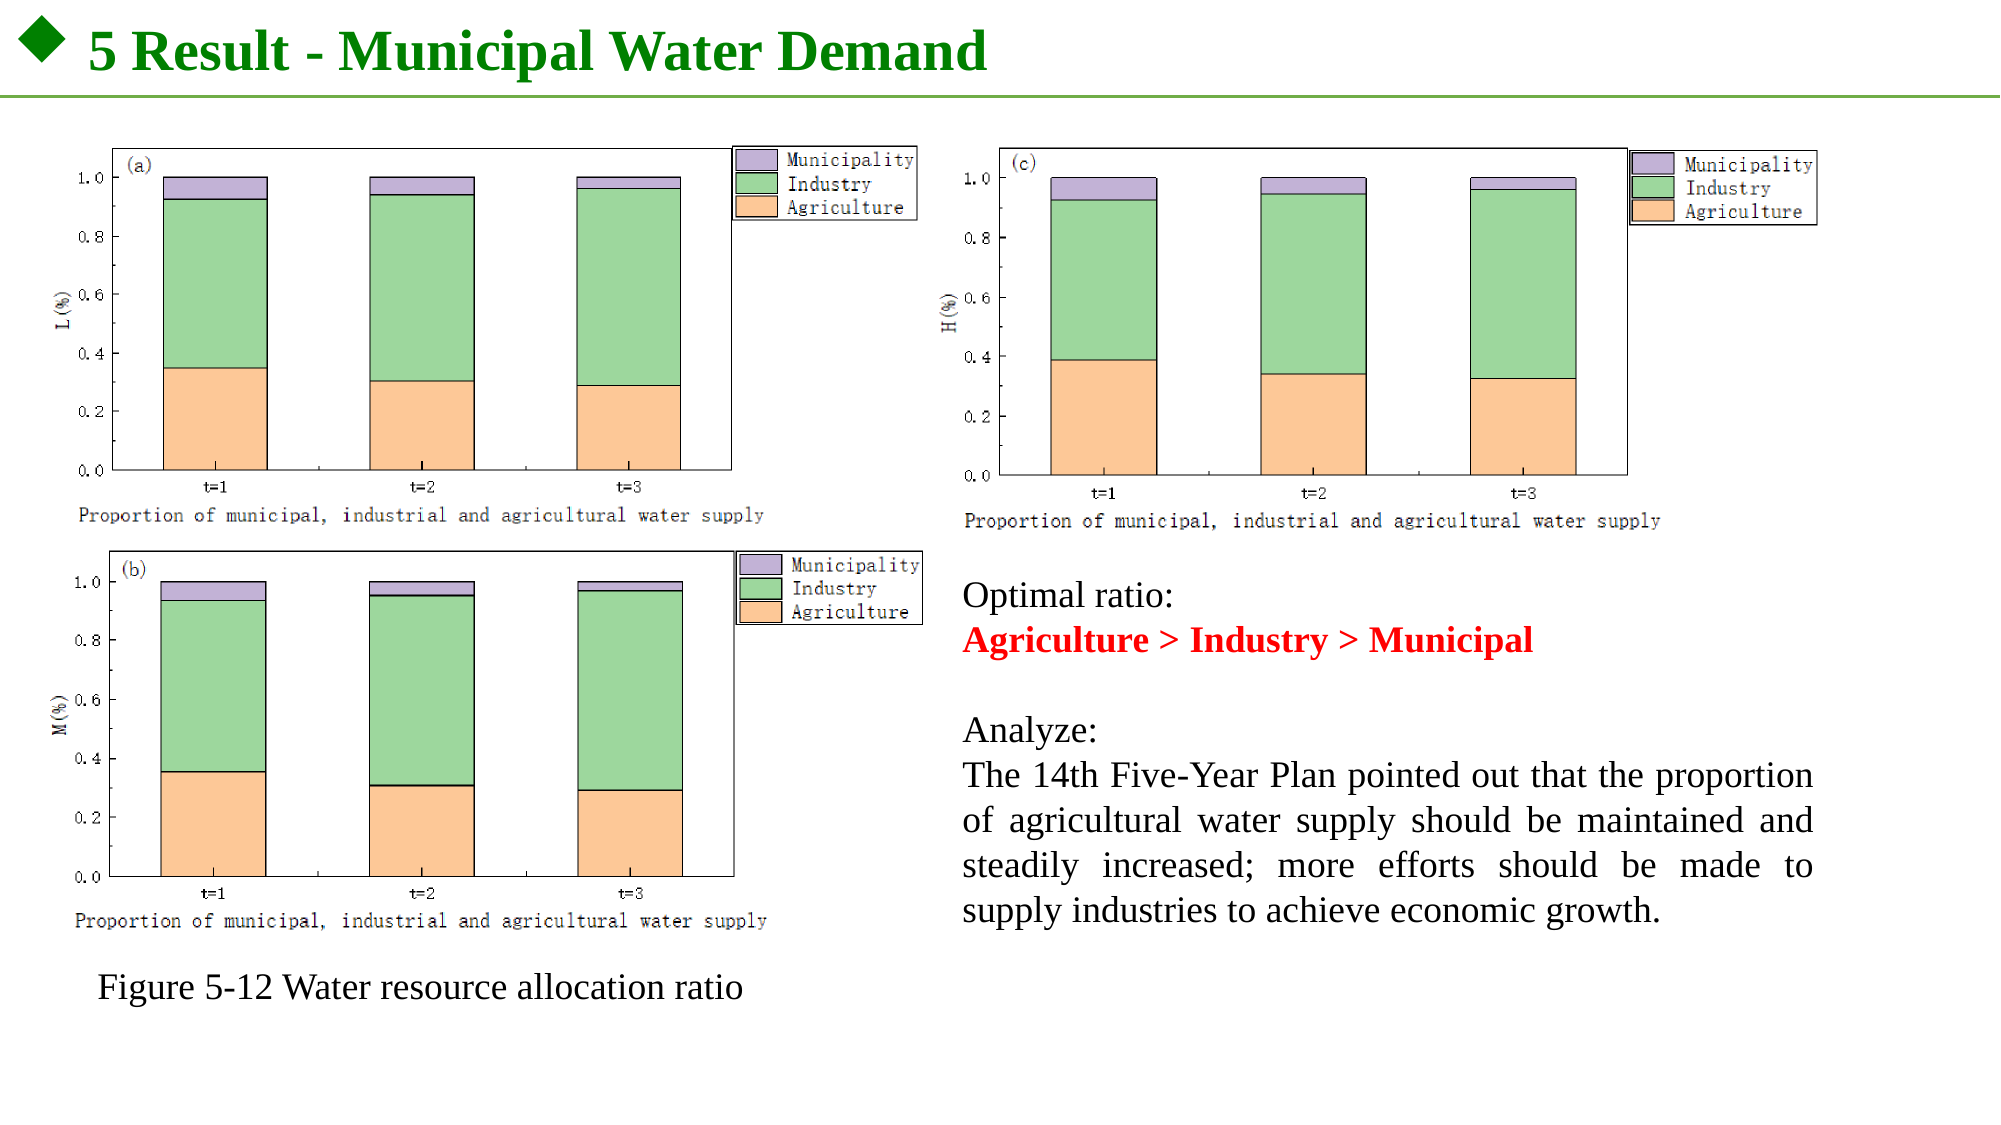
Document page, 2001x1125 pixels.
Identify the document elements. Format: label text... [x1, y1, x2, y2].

text_box Optimal ratio: Agriculture > Industry > Municipal Analyze: The 14th Five-Year Plan pointed out that the proportion of agricultural water supply should be maintained and steadily increased; more efforts should be made to supply industries to achieve economic growth. [947, 562, 1830, 938]
text_box Figure 5-12 Water resource allocation ratio [82, 954, 771, 1014]
picture [48, 544, 928, 940]
text_box 5 Result - Municipal Water Demand [0, 4, 1461, 90]
picture [938, 143, 1821, 533]
picture [48, 143, 920, 535]
